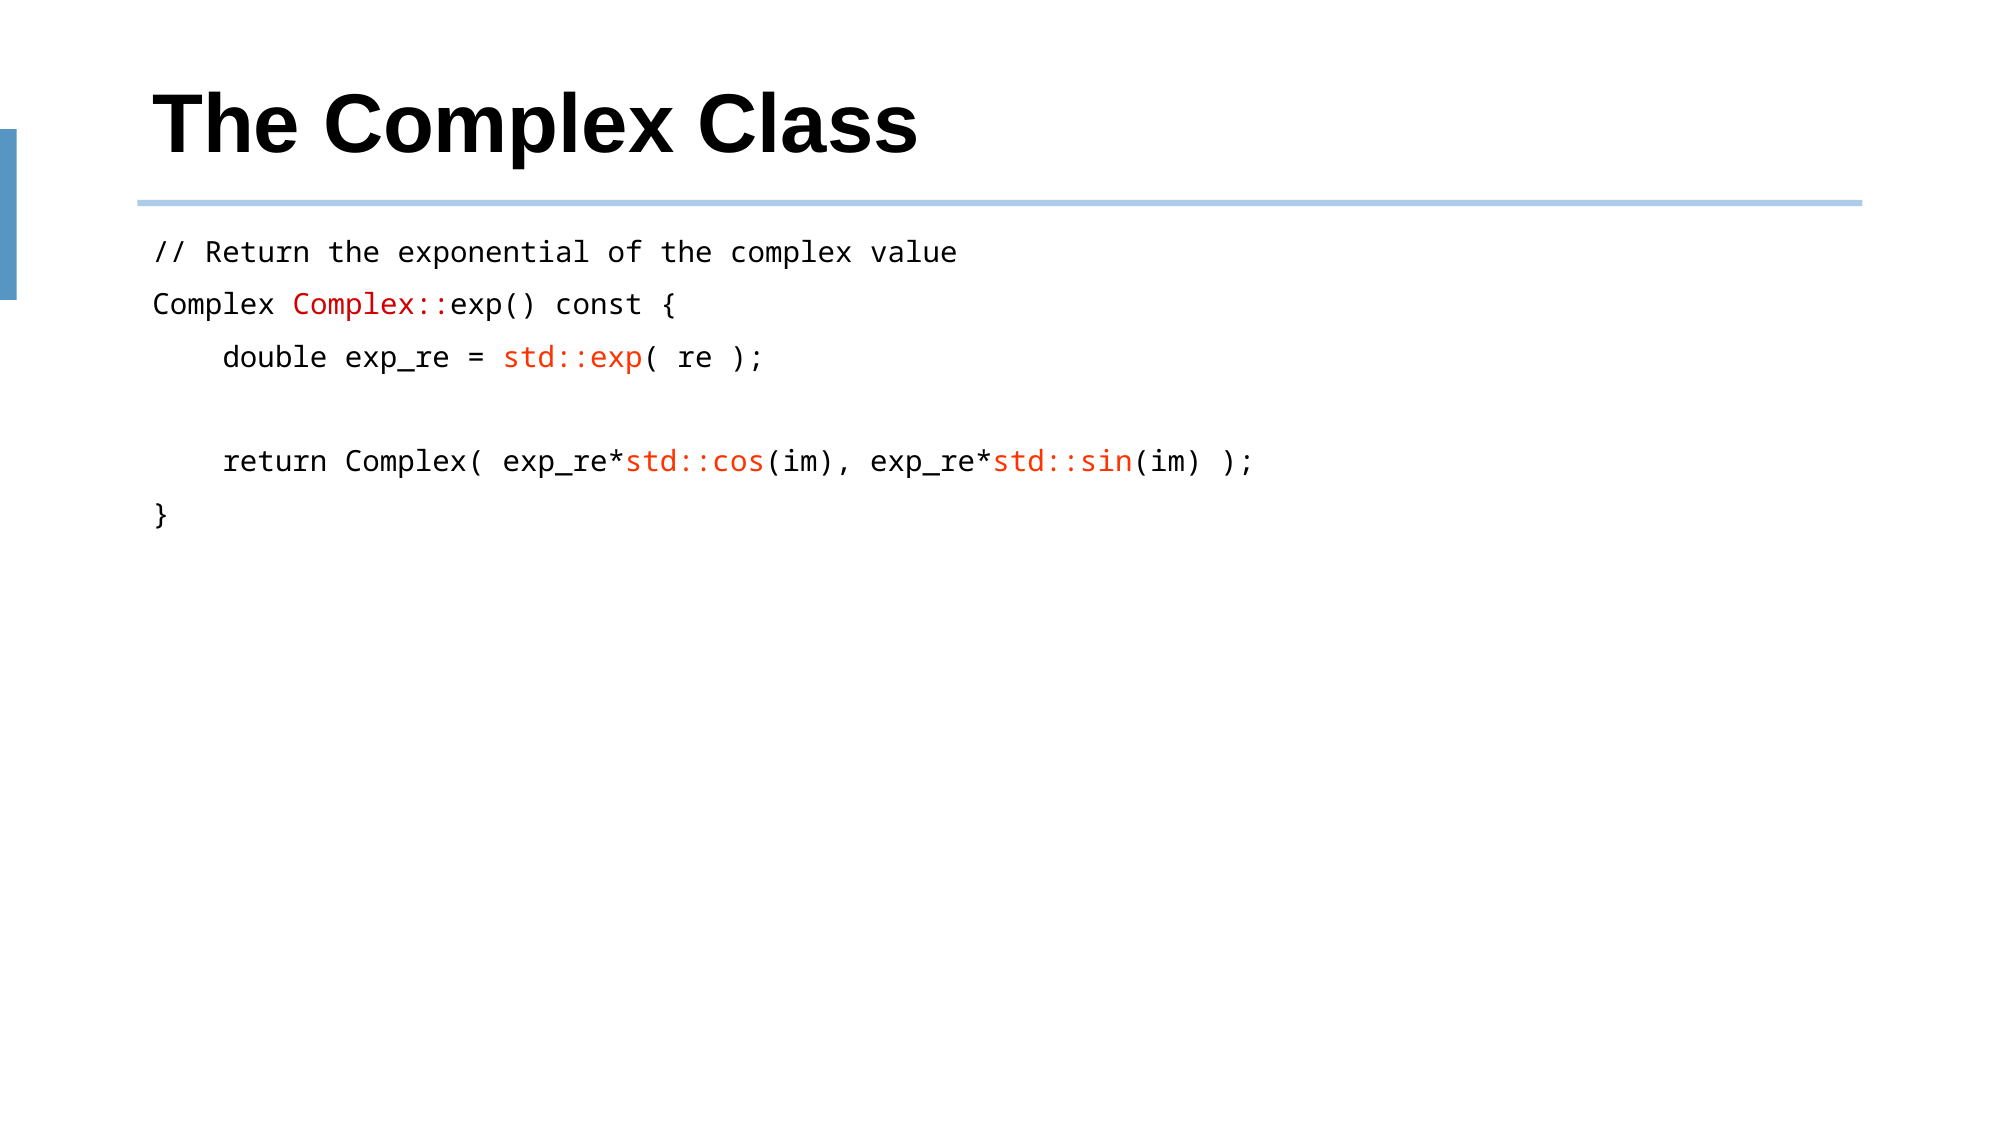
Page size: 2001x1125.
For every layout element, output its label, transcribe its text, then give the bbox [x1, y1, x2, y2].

list // Return the exponential of the complex value Complex Complex::exp() const { double exp_re = std::exp( re ); return Complex( exp_re*std::cos(im), exp_re*std::sin(im) ); } [137, 229, 1863, 1014]
title The Complex Class [137, 42, 1863, 208]
